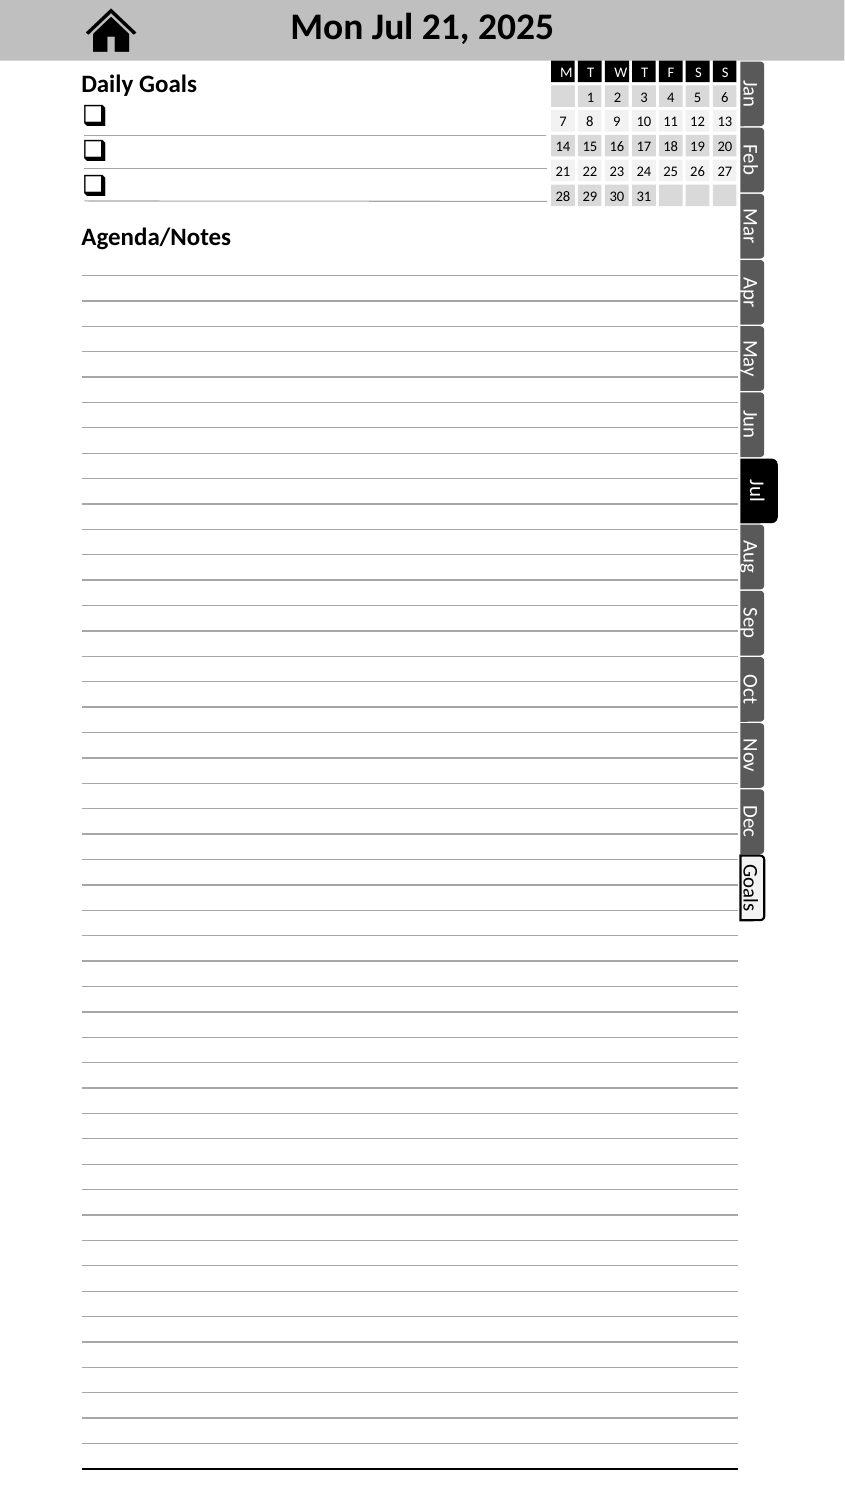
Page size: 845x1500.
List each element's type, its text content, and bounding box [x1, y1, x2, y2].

list Mon Jul 21, 2025 [190, 0, 655, 61]
picture [82, 1, 140, 59]
